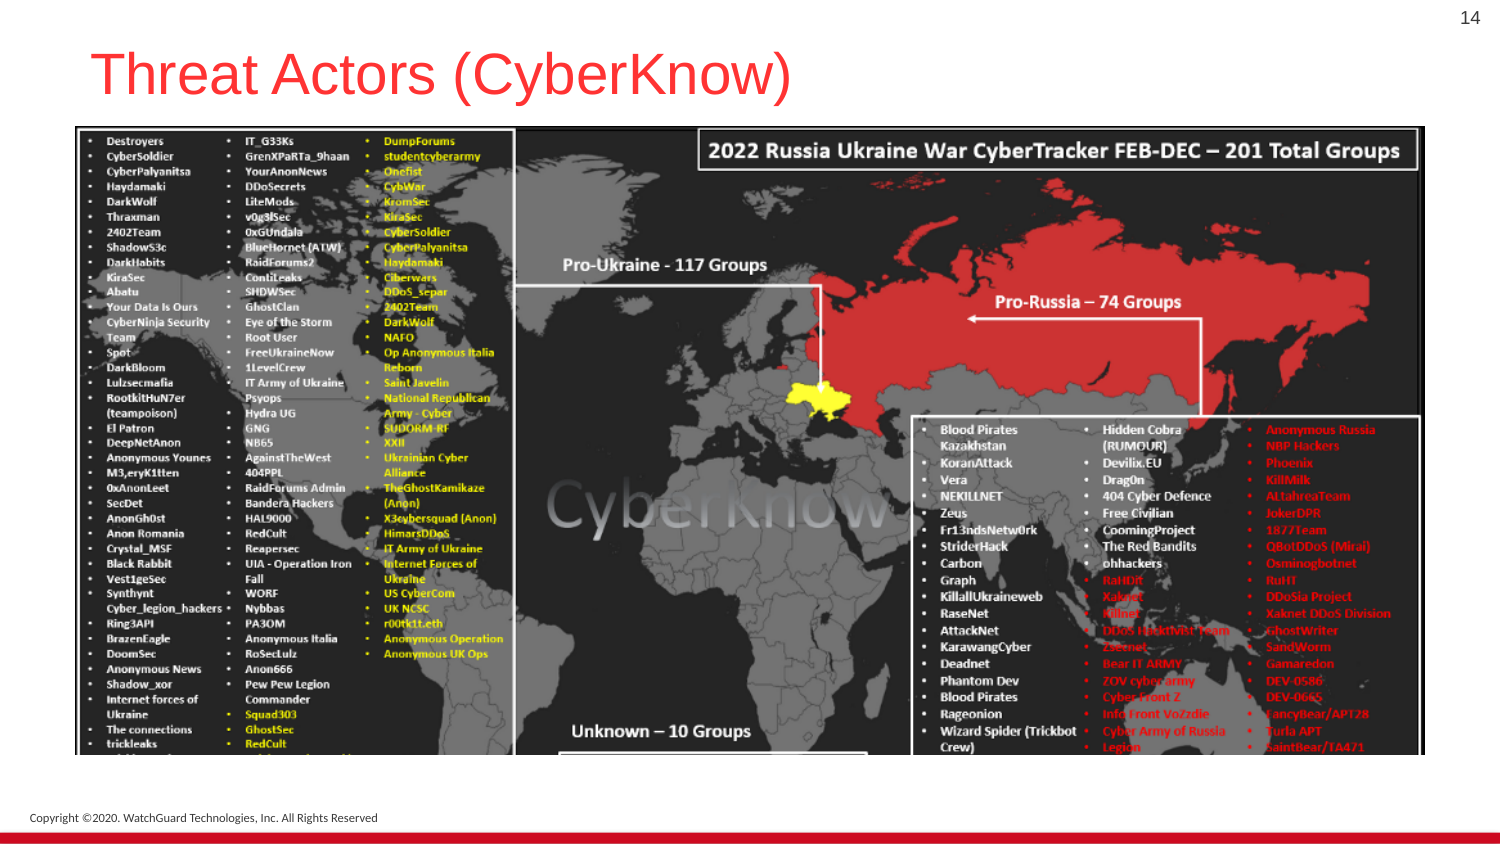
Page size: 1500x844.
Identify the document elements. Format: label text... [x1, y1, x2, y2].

picture [74, 125, 1426, 755]
slide_number 14 [1398, 0, 1497, 40]
title Threat Actors (CyberKnow) [75, 33, 1425, 117]
